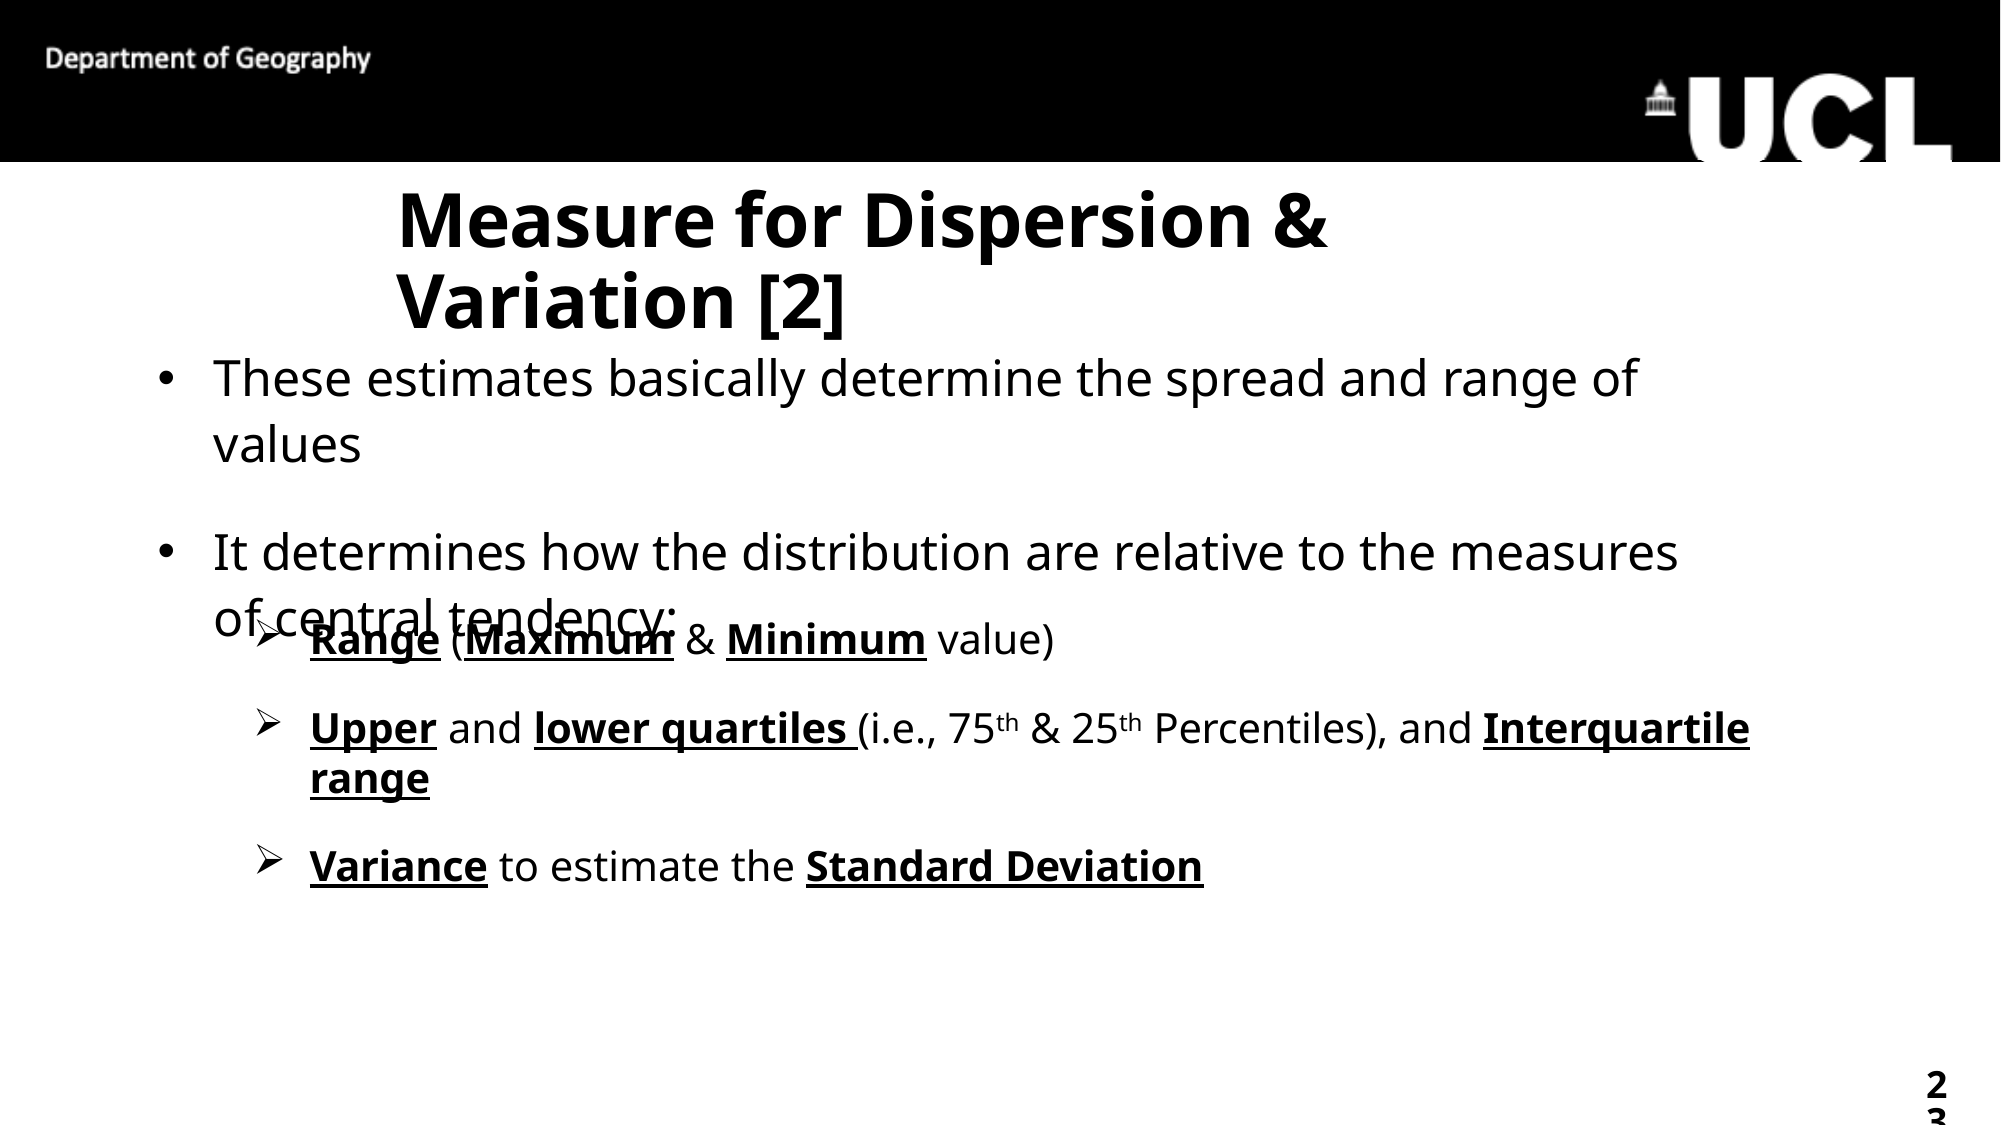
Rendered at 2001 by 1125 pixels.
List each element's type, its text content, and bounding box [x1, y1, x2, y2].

text_box Measure for Dispersion & Variation [2] [393, 180, 1633, 338]
text_box 23 [1911, 1051, 1983, 1122]
text_box Range (Maximum & Minimum value) Upper and lower quartiles (i.e., 75th & 25th Percentiles), and Interquartile range Variance to estimate the Standard Deviation [176, 559, 1861, 890]
text_box These estimates basically determine the spread and range of values It determines how the distribution are relative to the measures of central tendency: [155, 338, 1748, 647]
picture [0, 0, 2000, 160]
